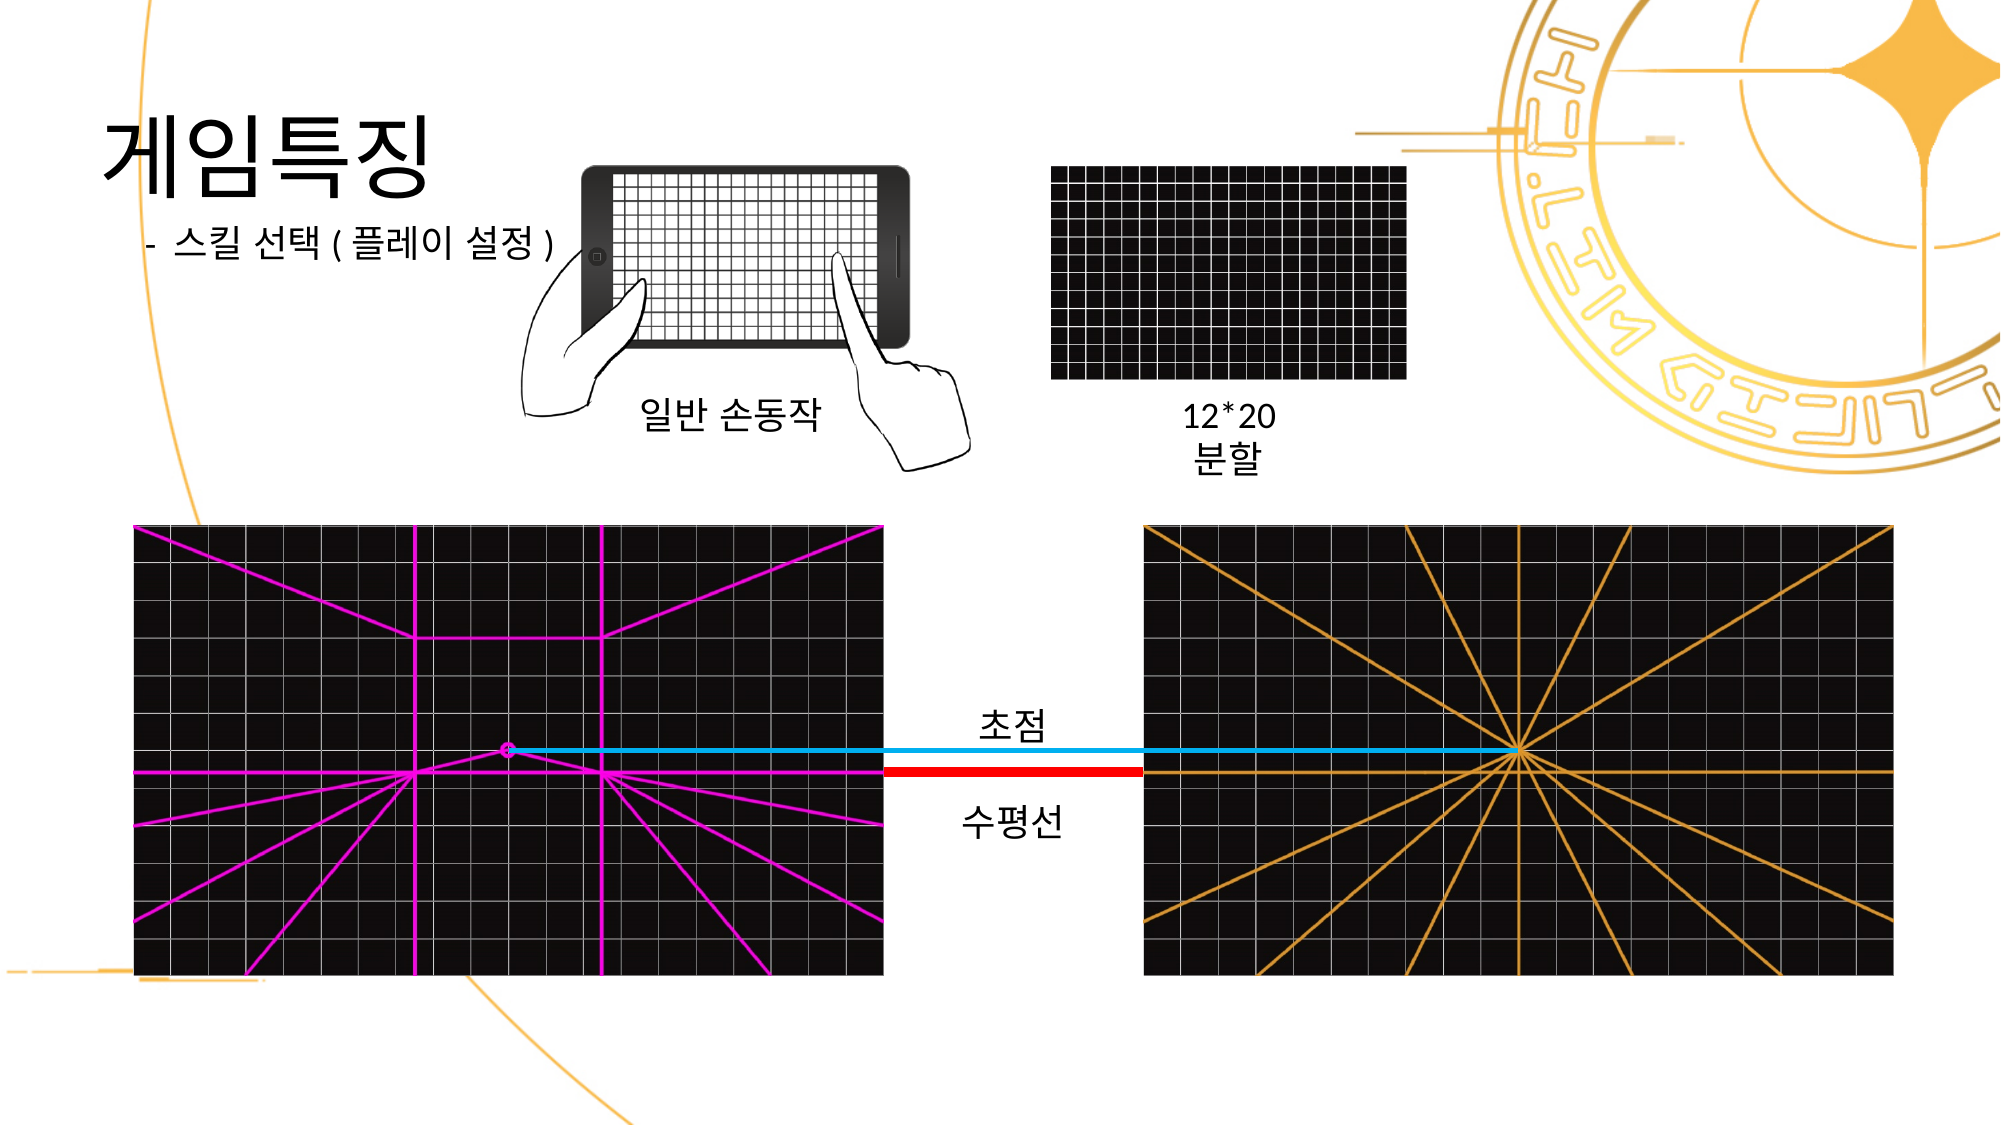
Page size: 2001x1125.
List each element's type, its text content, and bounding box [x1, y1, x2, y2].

text_box 초점 [964, 695, 1063, 749]
text_box - 스킬 선택(플레이 설정) [129, 212, 515, 272]
text_box 수평선 [946, 791, 1081, 851]
picture [0, 0, 2001, 1125]
text_box 12*20 분할 [1166, 388, 1291, 489]
title 게임특징 [84, 52, 1810, 271]
